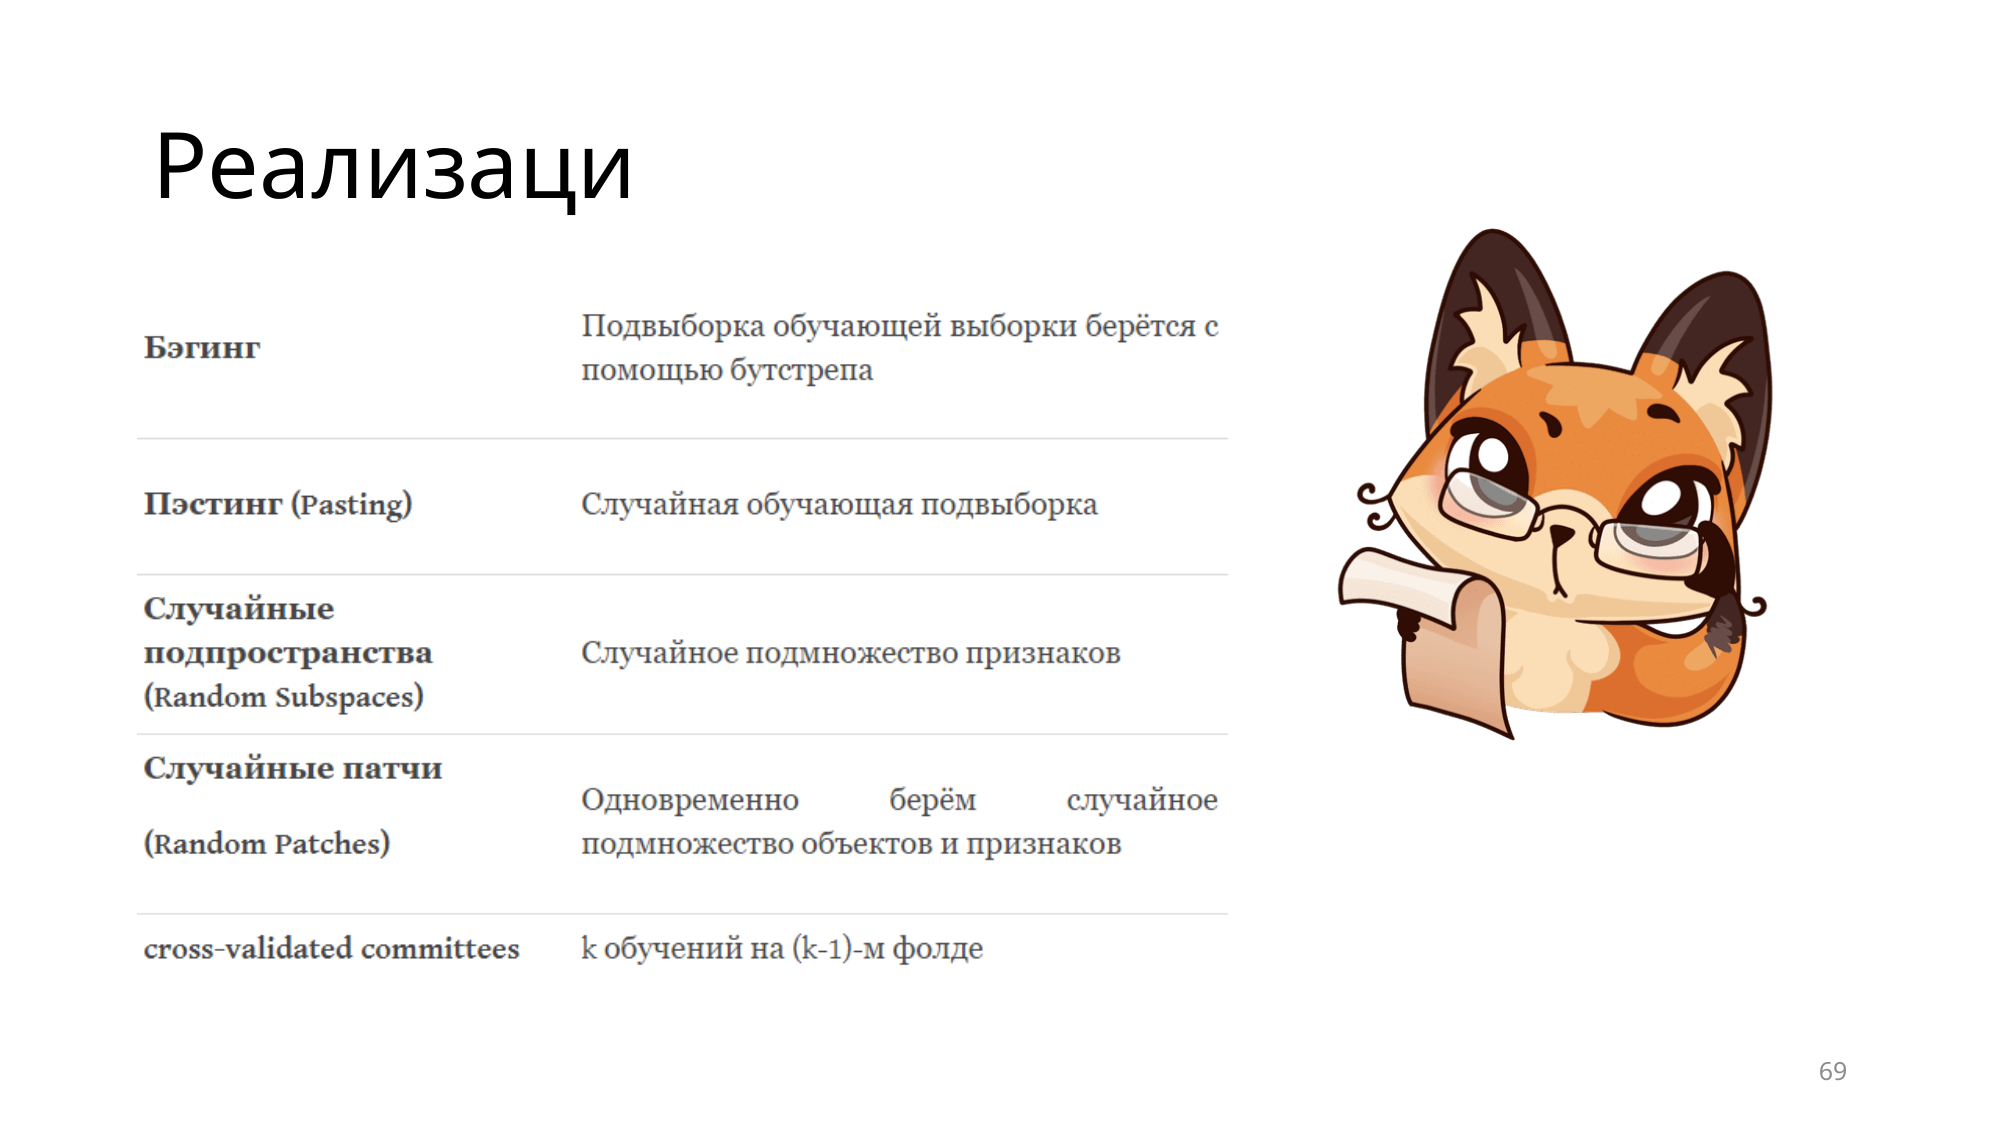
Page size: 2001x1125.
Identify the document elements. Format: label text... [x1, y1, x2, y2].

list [137, 277, 1247, 976]
picture [1296, 226, 1813, 743]
slide_number 69 [1412, 1042, 1863, 1103]
title Реализаци [137, 59, 1863, 278]
